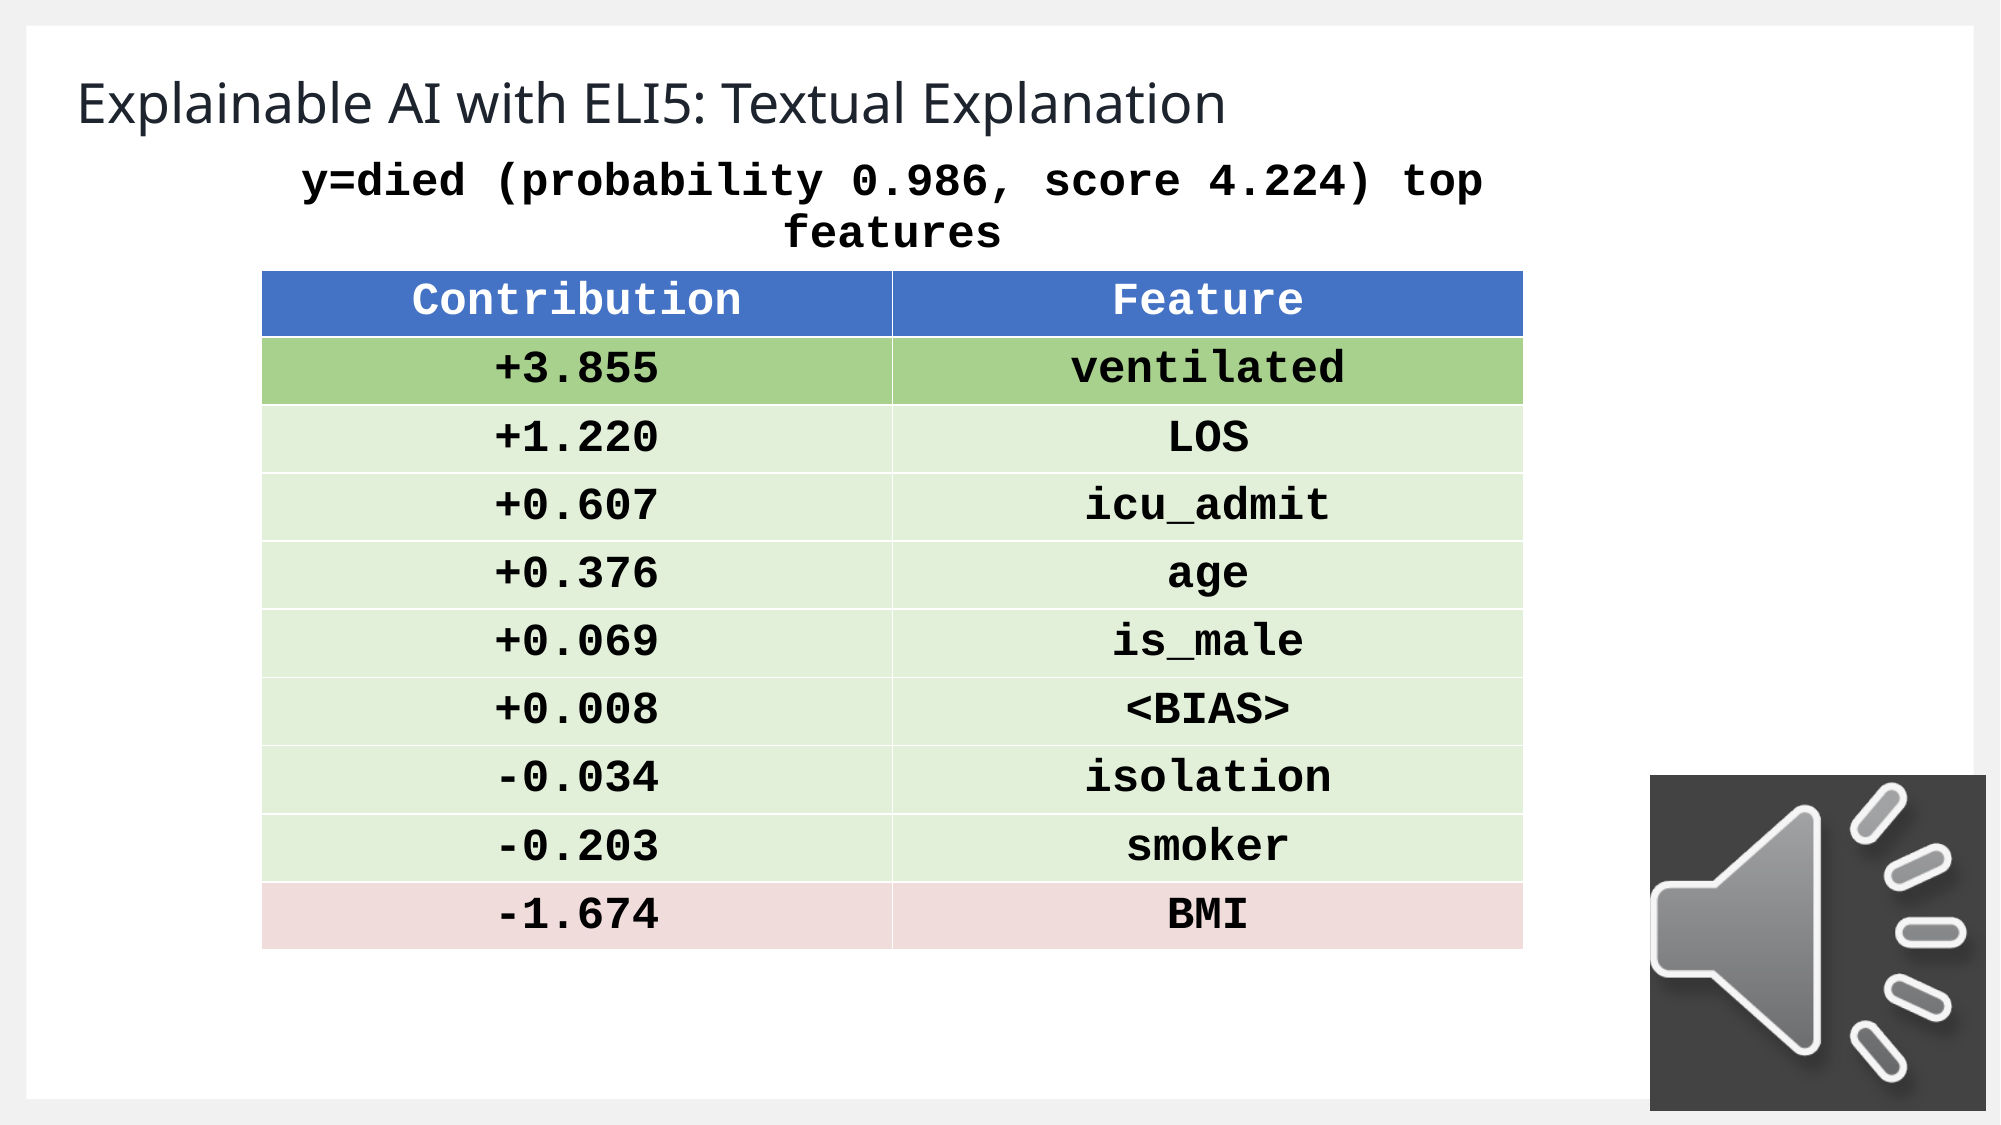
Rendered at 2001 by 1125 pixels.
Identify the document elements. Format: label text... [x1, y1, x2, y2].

table_cell +0.069 [262, 610, 892, 677]
title Explainable AI with ELI5: Textual Explanation [61, 53, 1724, 142]
table_cell isolation [893, 746, 1523, 813]
table_cell is_male [893, 610, 1523, 677]
table_cell +1.220 [262, 406, 892, 472]
table_cell BMI [893, 883, 1523, 949]
table_cell +0.008 [262, 678, 892, 745]
table_cell Feature [893, 271, 1523, 336]
table_cell +0.607 [262, 474, 892, 540]
table_cell icu_admit [893, 474, 1523, 540]
table_cell smoker [893, 815, 1523, 881]
table_cell +0.376 [262, 542, 892, 608]
table_cell age [893, 542, 1523, 608]
table_cell +3.855 [262, 338, 892, 404]
table_cell -0.034 [262, 746, 892, 813]
table_cell -1.674 [262, 883, 892, 949]
table_cell ventilated [893, 338, 1523, 404]
table_cell Contribution [262, 271, 892, 336]
table_cell LOS [893, 406, 1523, 472]
table_header y=died (probability 0.986, score 4.224) top features [262, 151, 1523, 266]
table_cell <BIAS> [893, 678, 1523, 745]
picture [1648, 773, 1987, 1112]
table_cell -0.203 [262, 815, 892, 881]
